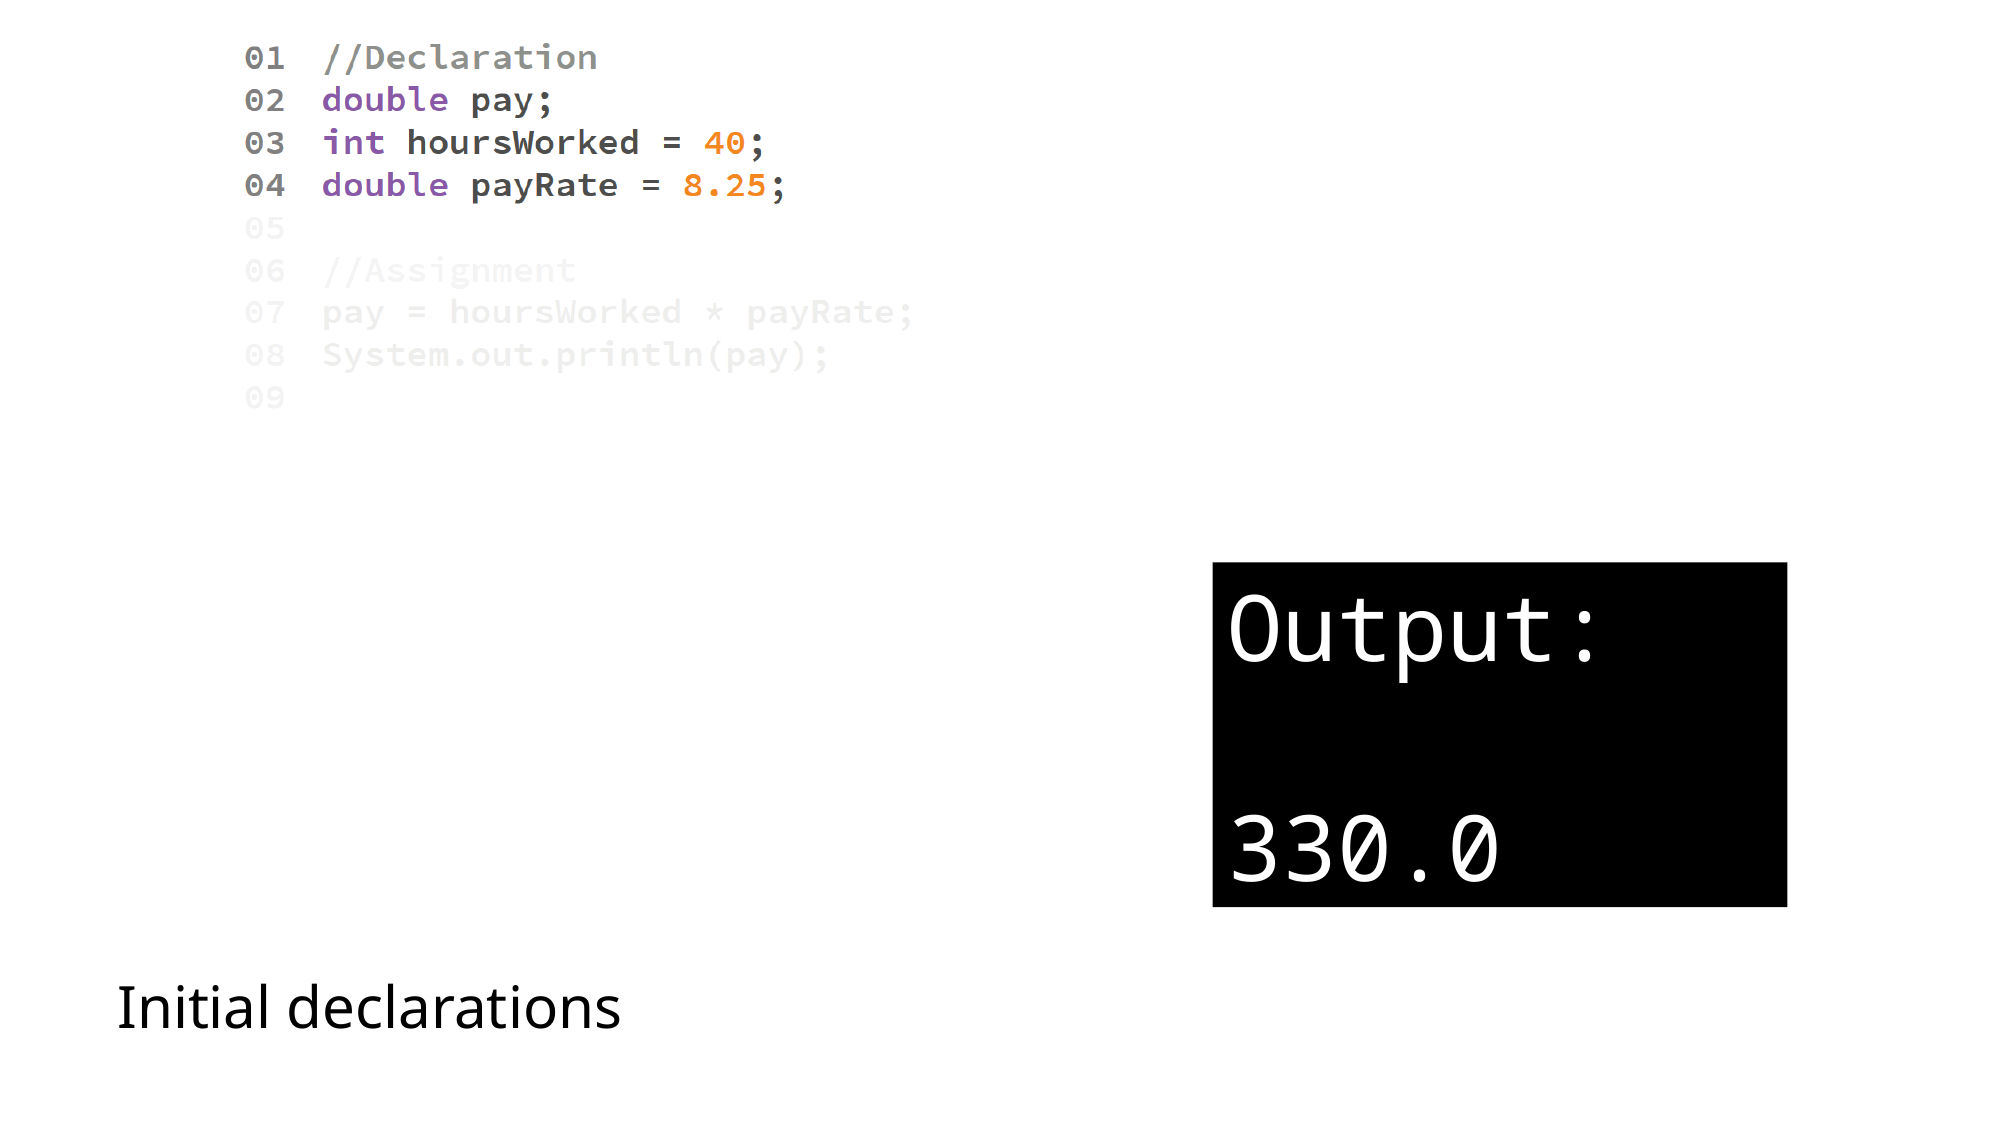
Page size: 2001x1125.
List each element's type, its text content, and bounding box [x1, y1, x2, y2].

text_box Output: 330.0 [1212, 588, 1788, 908]
picture [112, 0, 1922, 588]
text_box Initial declarations [102, 962, 638, 1048]
